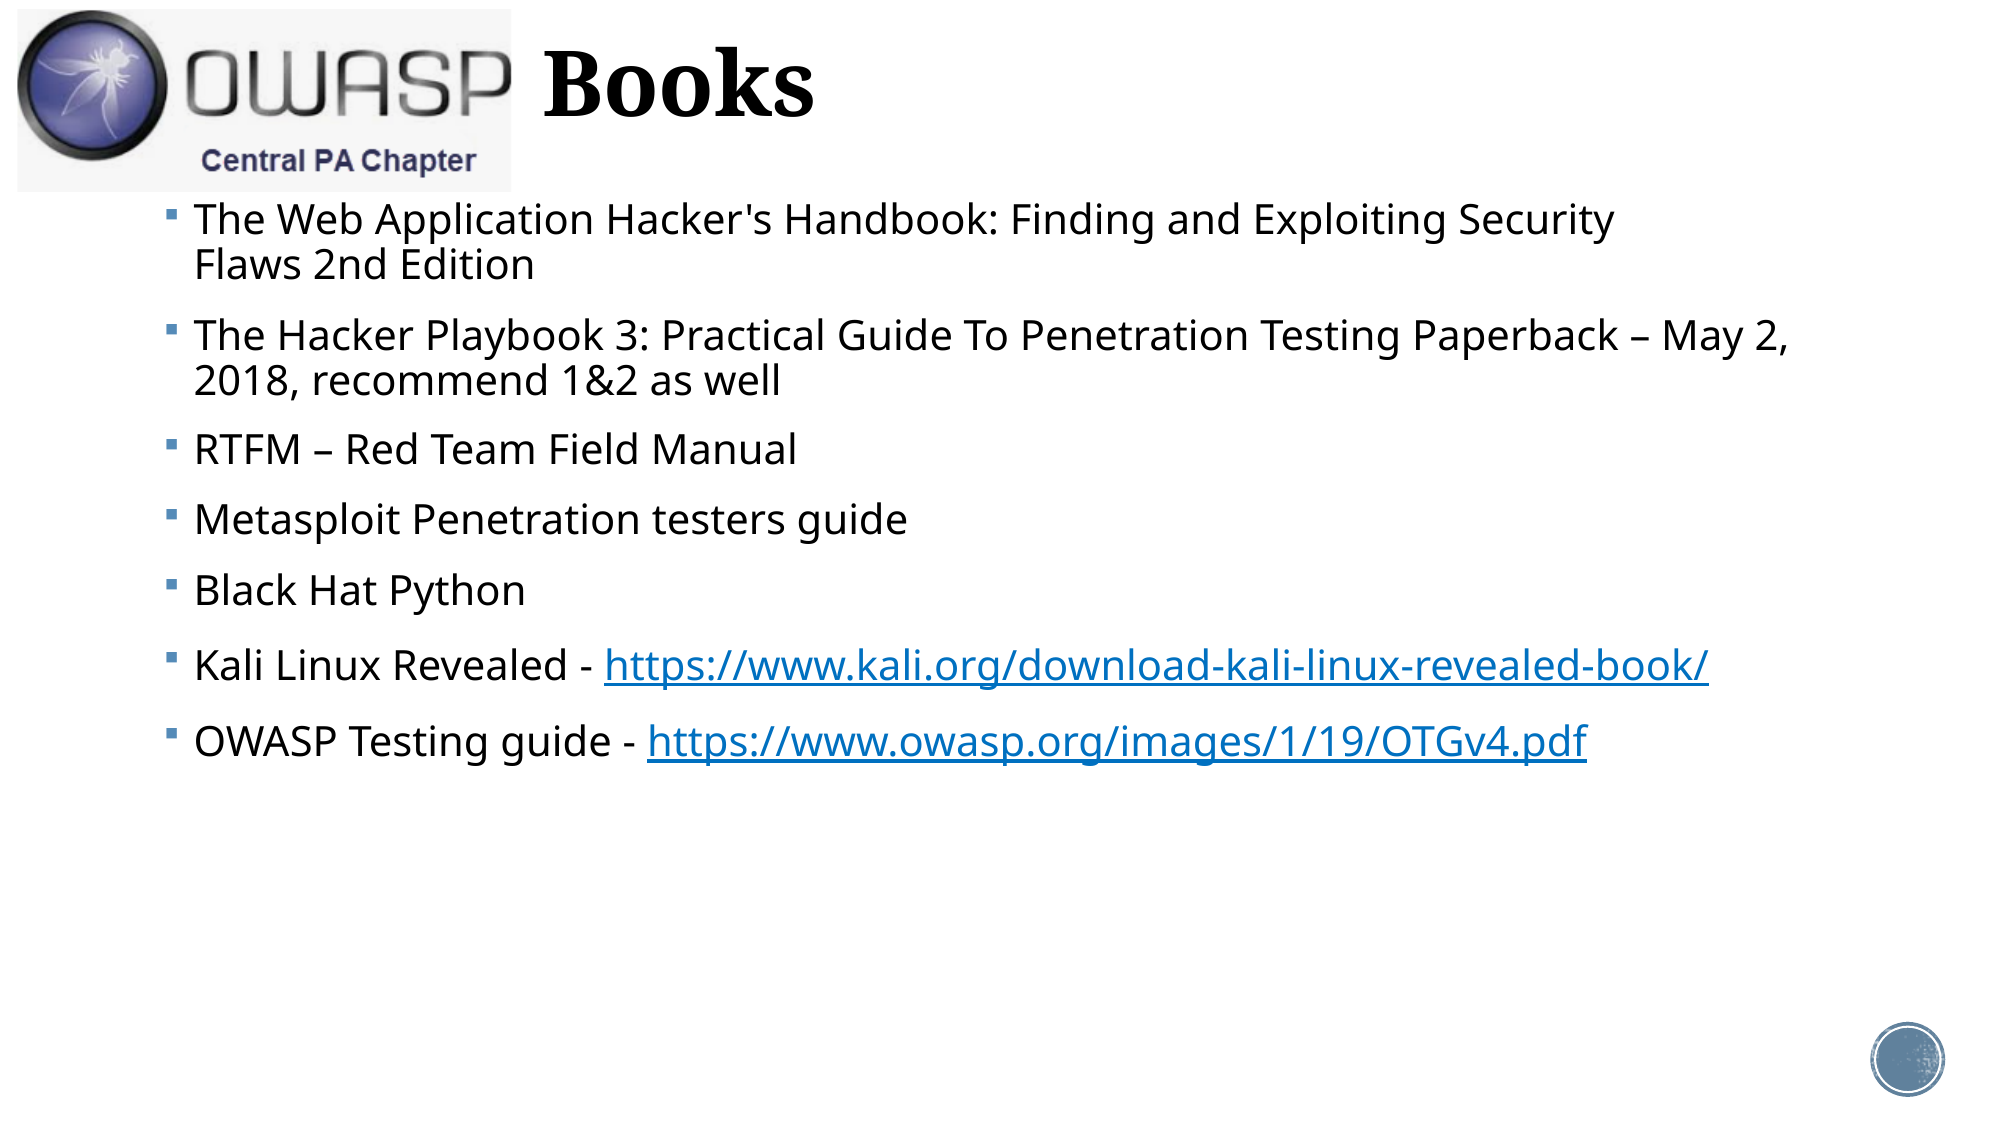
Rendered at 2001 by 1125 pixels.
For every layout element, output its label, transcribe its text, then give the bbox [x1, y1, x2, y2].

picture [13, 9, 516, 192]
list The Web Application Hacker's Handbook: Finding and Exploiting Security Flaws 2nd Edition The Hacker Playbook 3: Practical Guide To Penetration Testing Paperback – May 2, 2018, recommend 1&2 as well RTFM – Red Team Field Manual Metasploit Penetration testers guide Black Hat Python Kali Linux Revealed - https://www.kali.org/download-kali-linux-revealed-book/ OWASP Testing guide - https://www.owasp.org/images/1/19/OTGv4.pdf [148, 191, 1813, 1095]
title Books [527, 30, 2000, 144]
